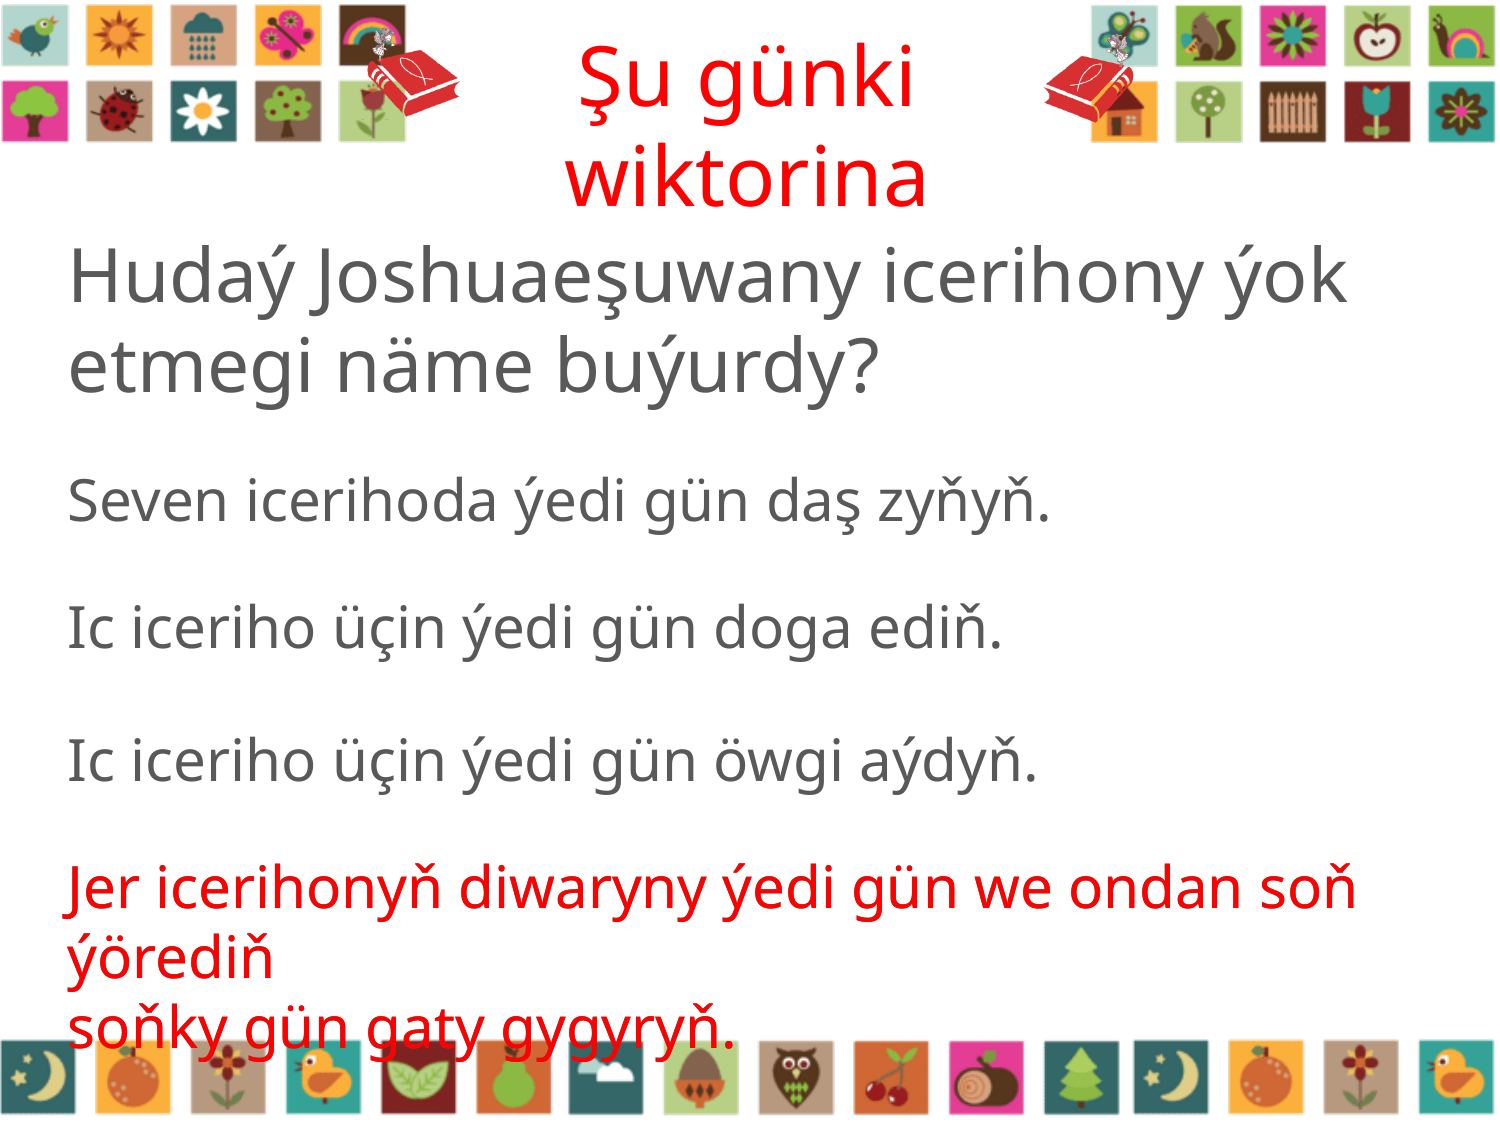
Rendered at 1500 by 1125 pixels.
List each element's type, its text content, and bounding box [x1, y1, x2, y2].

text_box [0, 1028, 1500, 1118]
text_box Ic iceriho üçin ýedi gün doga ediň. [53, 582, 1436, 668]
picture [0, 3, 492, 150]
text_box Seven icerihoda ýedi gün daş zyňyň. [53, 456, 1436, 541]
text_box Hudaý Joshuaeşuwany icerihony ýok etmegi näme buýurdy? [53, 219, 1436, 415]
text_box Şu günki wiktorina [414, 16, 1080, 219]
picture [1011, 3, 1500, 150]
text_box Jer icerihonyň diwaryny ýedi gün we ondan soň ýörediň soňky gün gaty gygyryň. [53, 842, 1483, 1027]
text_box Ic iceriho üçin ýedi gün öwgi aýdyň. [53, 716, 1483, 801]
